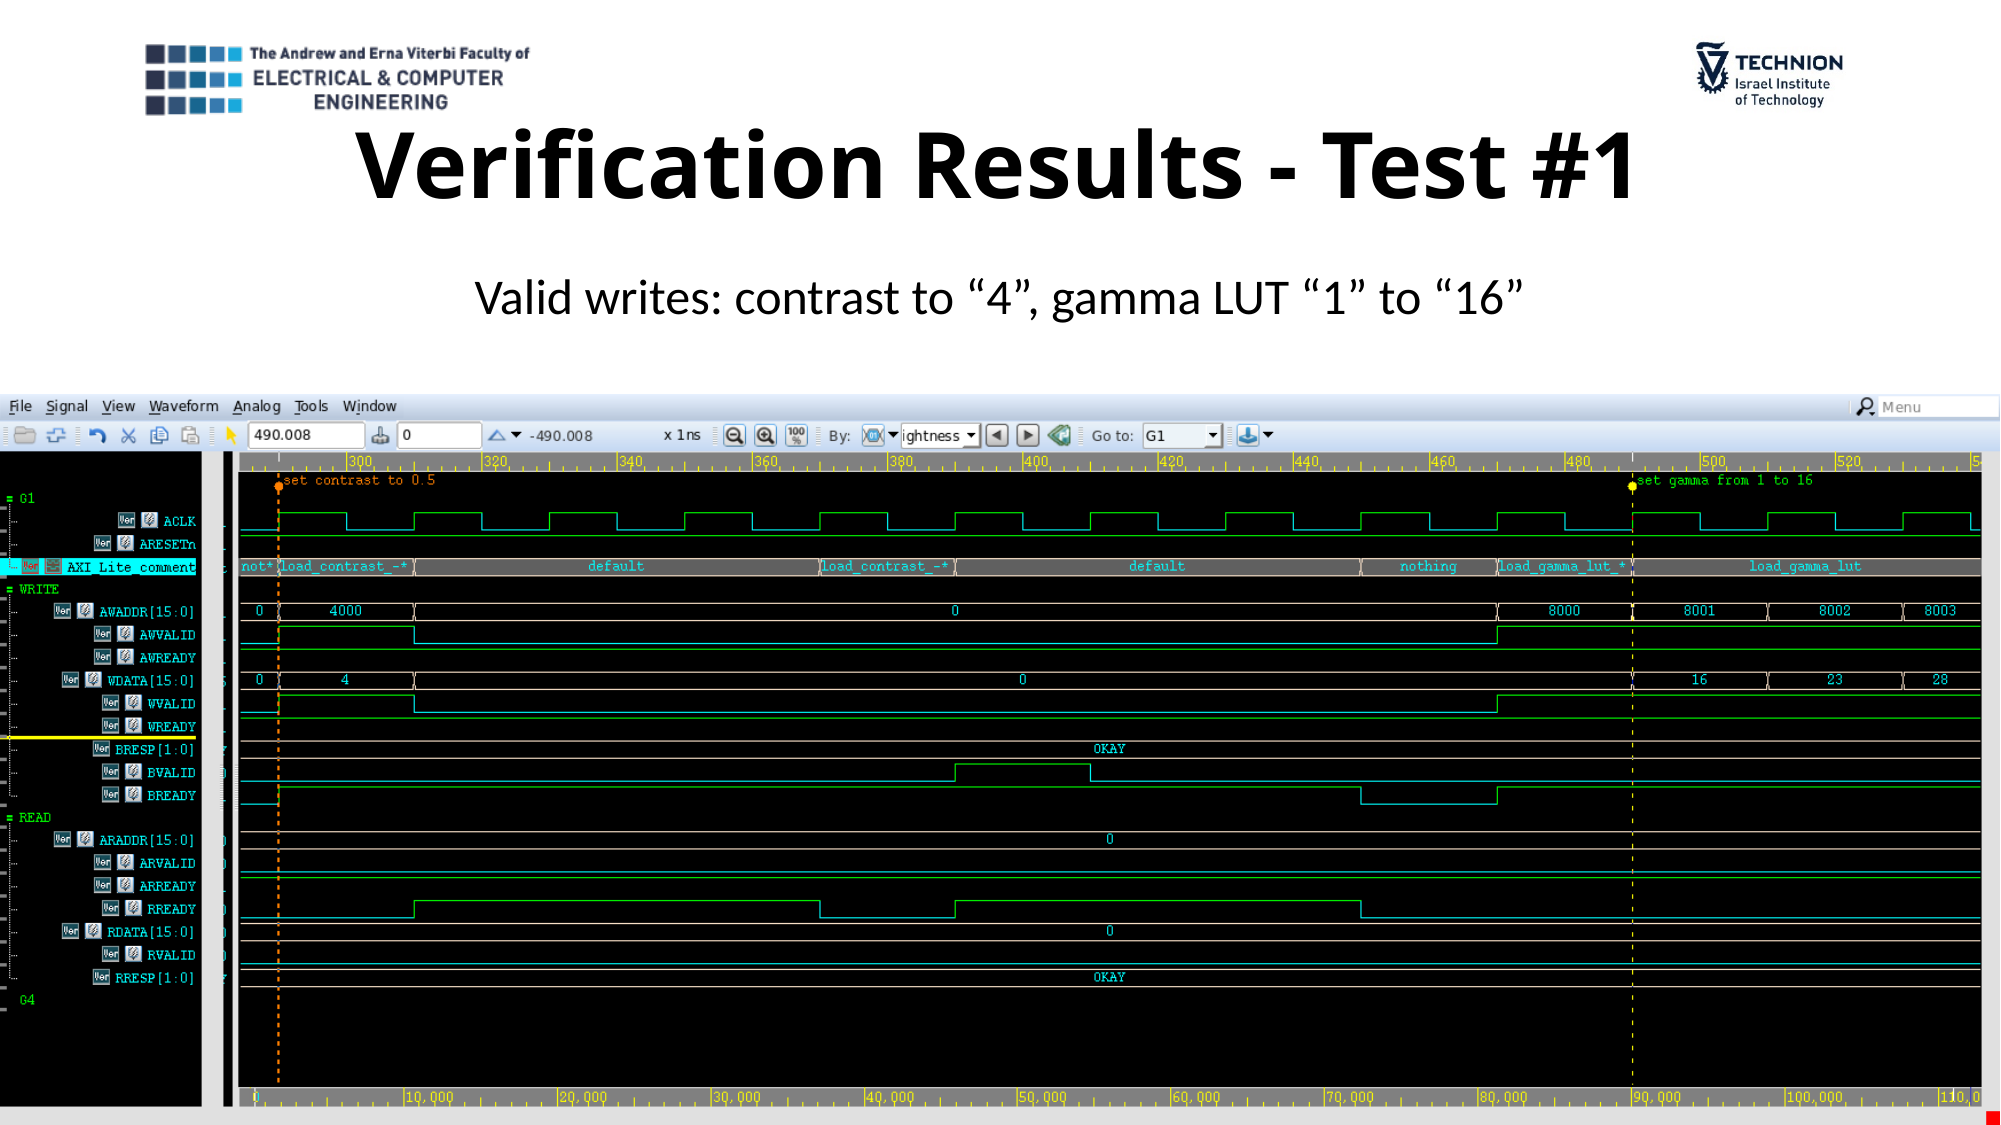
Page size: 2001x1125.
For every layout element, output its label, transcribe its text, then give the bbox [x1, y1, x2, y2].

picture [143, 43, 537, 117]
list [0, 394, 2000, 1125]
title Verification Results - Test #1 [137, 59, 1863, 257]
text_box Valid writes: contrast to “4”, gamma LUT “1” to “16” [0, 257, 2000, 333]
picture [1681, 25, 1857, 124]
